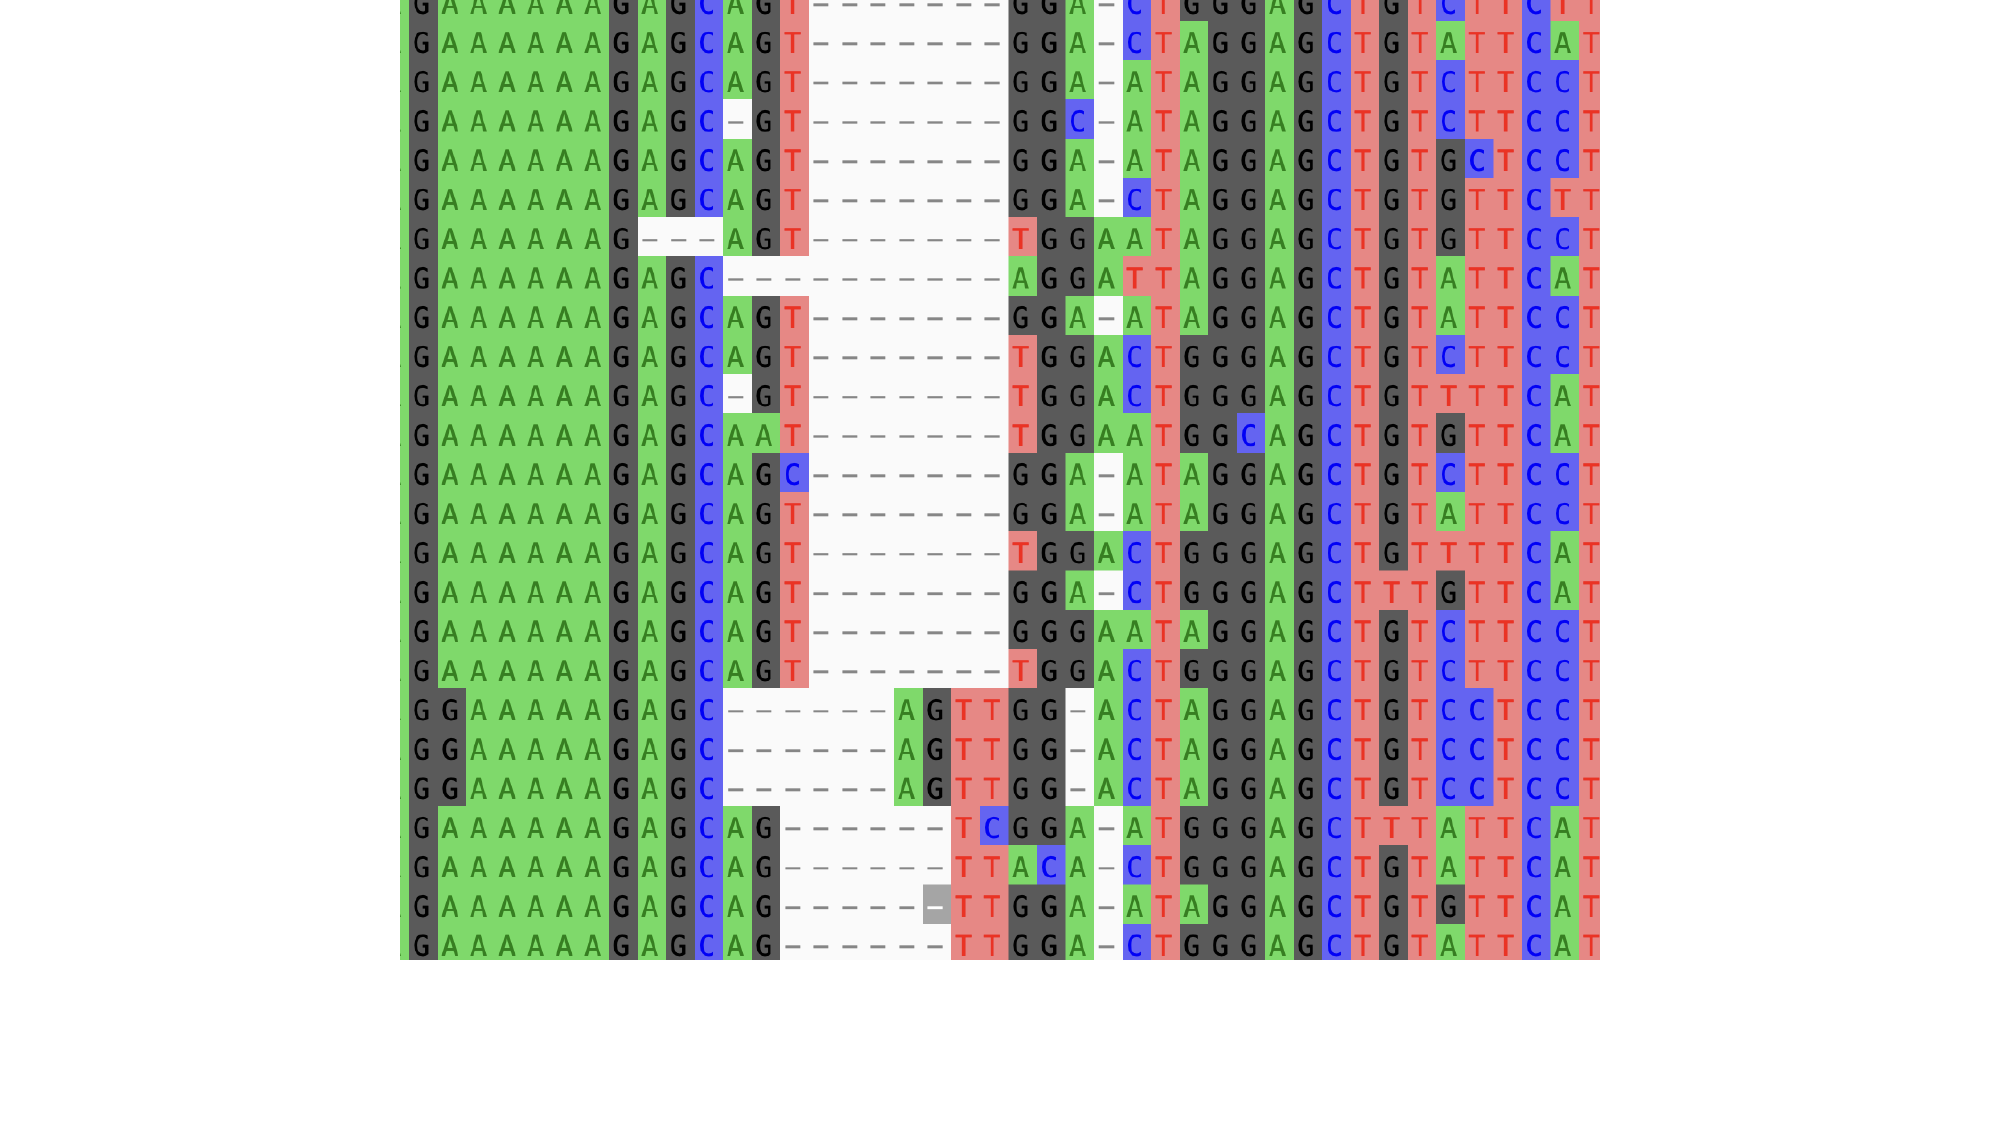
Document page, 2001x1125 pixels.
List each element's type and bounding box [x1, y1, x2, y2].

picture [399, 0, 1600, 960]
